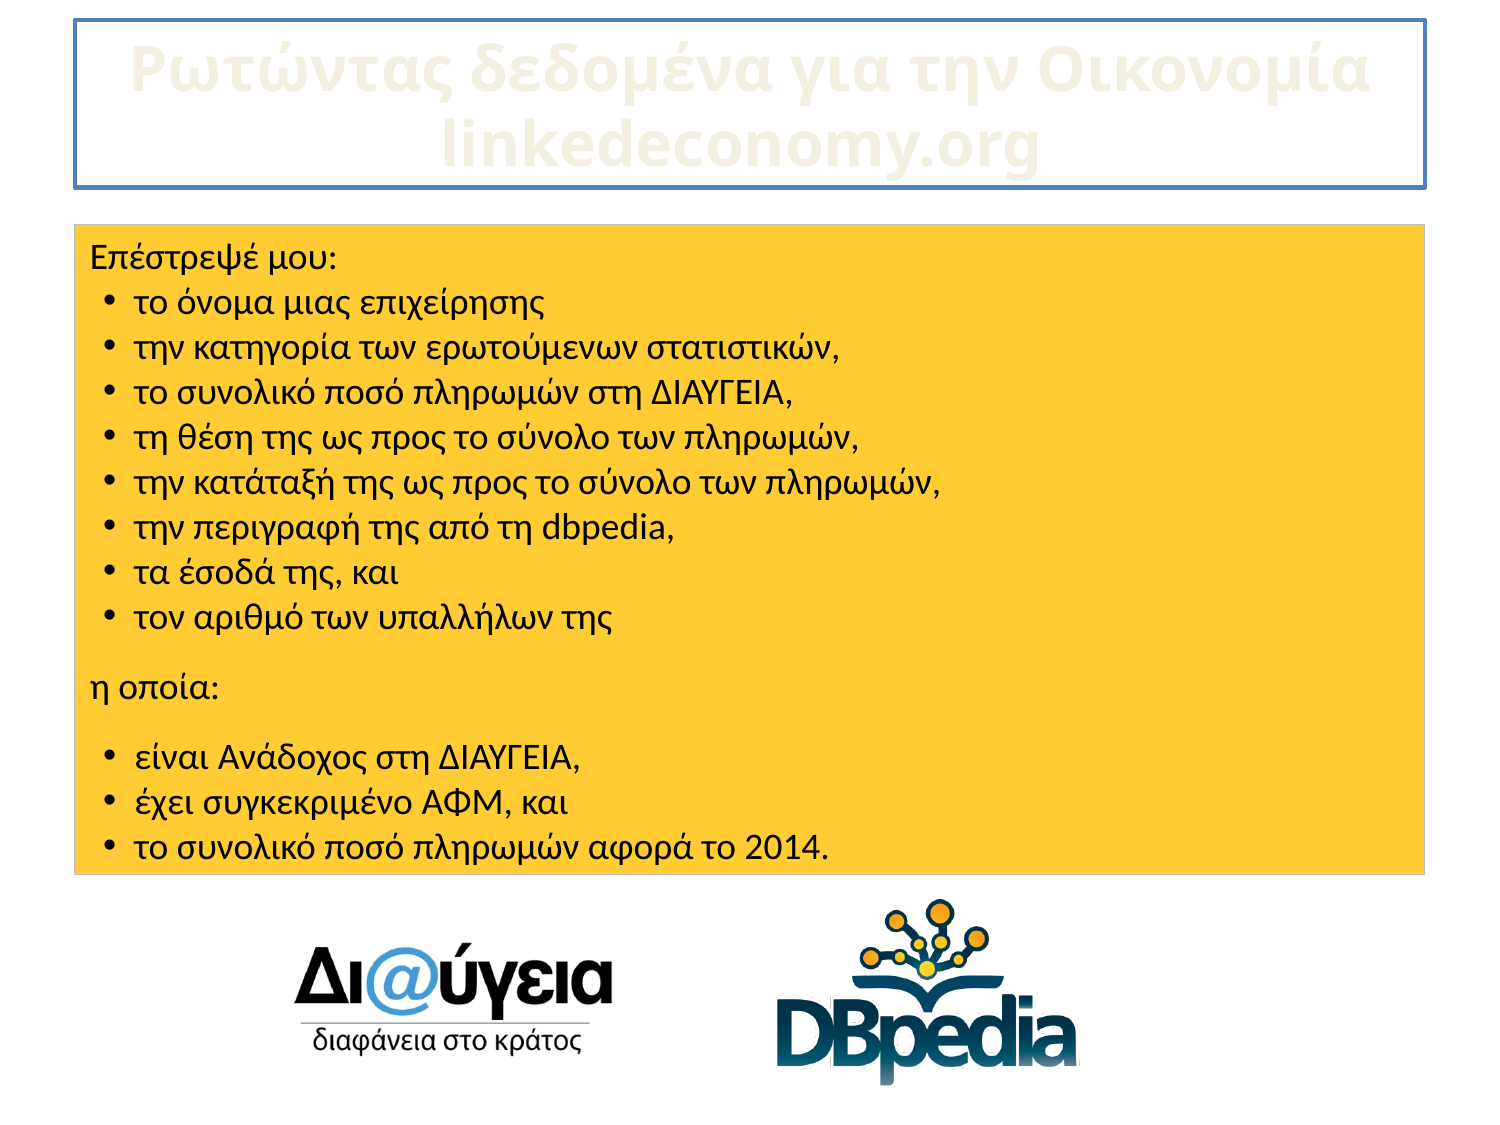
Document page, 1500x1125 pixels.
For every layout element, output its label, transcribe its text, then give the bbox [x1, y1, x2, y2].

picture [935, 937, 947, 948]
picture [774, 899, 1080, 1088]
picture [931, 904, 949, 923]
picture [969, 931, 984, 947]
picture [914, 940, 923, 949]
picture [954, 955, 963, 964]
picture [864, 951, 878, 965]
text_box Επέστρεψέ μου: το όνομα μιας επιχείρησης την κατηγορία των ερωτούμενων στατιστικών, το συνολικό ποσό πληρωμών στη ΔΙΑΥΓΕΙΑ, τη θέση της ως προς το σύνολο των πληρωμών, την κατάταξή της ως προς το σύνολο των πληρωμών, την περιγραφή της από τη dbpedia, τα έσοδά της, και τον αριθμό των υπαλλήλων της η οποία: είναι Ανάδοχος στη ΔΙΑΥΓΕΙΑ, έχει συγκεκριμένο ΑΦΜ, και το συνολικό ποσό πληρωμών αφορά το 2014. [74, 224, 1425, 875]
picture [294, 937, 613, 1059]
picture [890, 915, 904, 929]
picture [896, 953, 904, 962]
text_box Ρωτώντας δεδομένα για την Οικονομία linkedeconomy.org [73, 18, 1427, 190]
